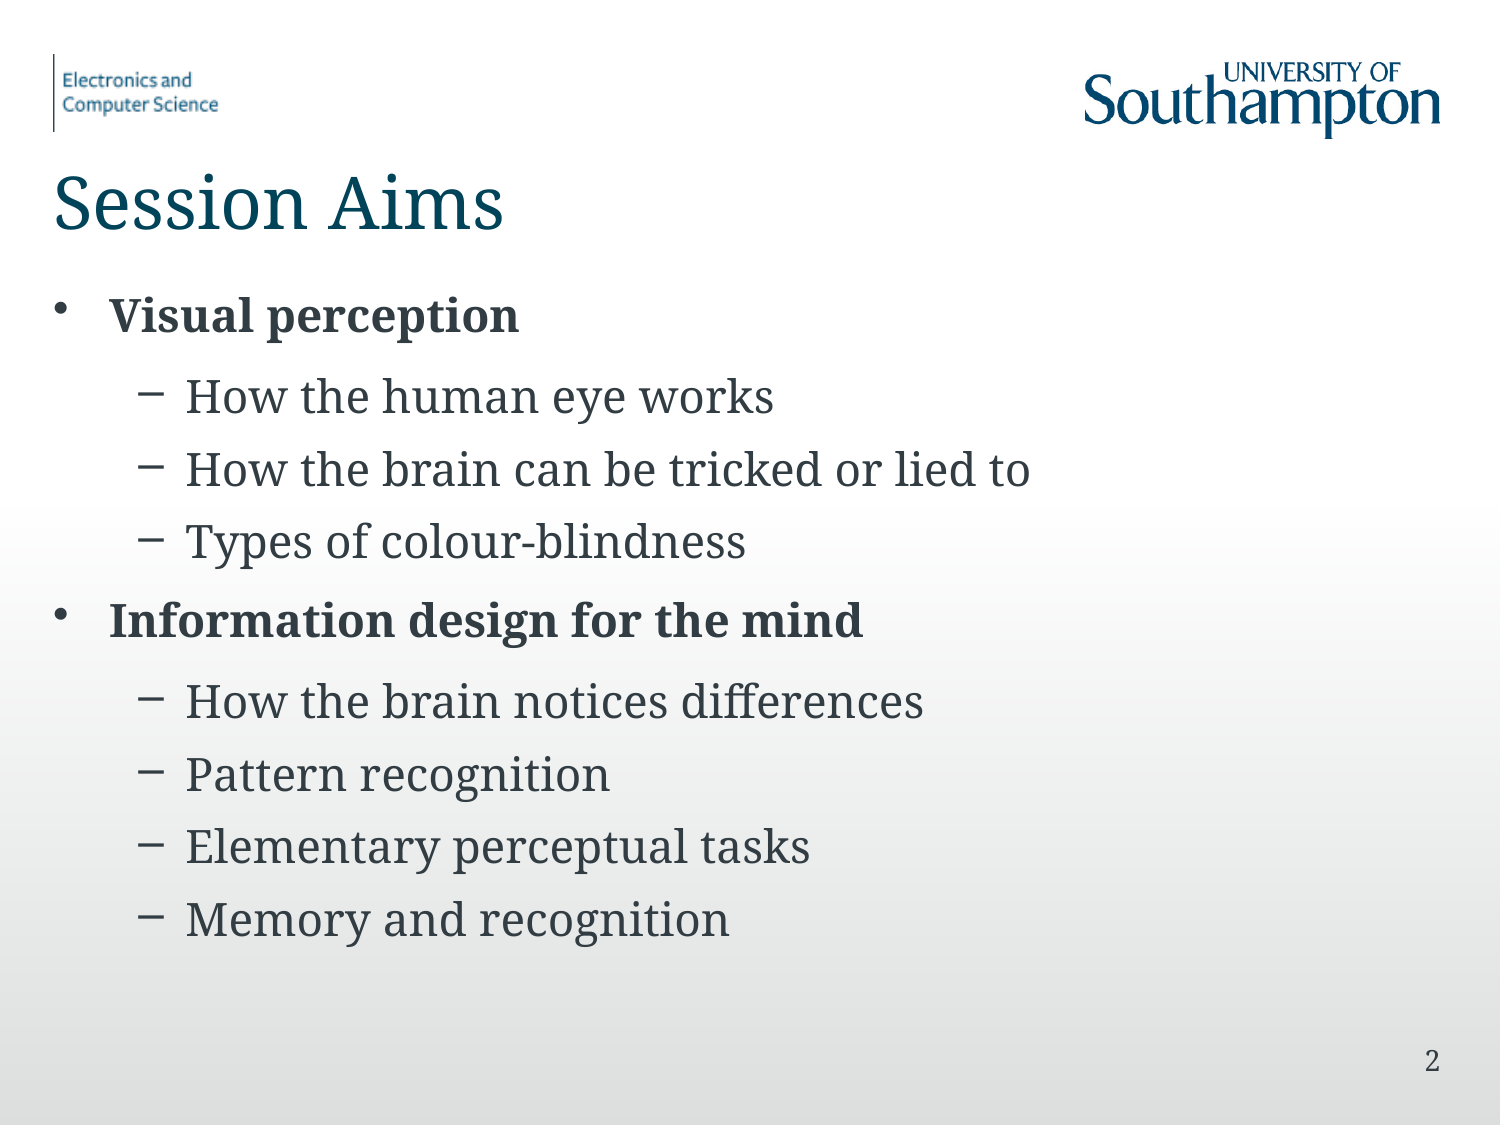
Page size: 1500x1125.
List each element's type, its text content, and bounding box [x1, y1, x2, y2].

list Visual perception How the human eye works How the brain can be tricked or lied to Types of colour-blindness Information design for the mind How the brain notices differences Pattern recognition Elementary perceptual tasks Memory and recognition [53, 278, 1447, 954]
picture [1085, 62, 1440, 139]
slide_number 2 [1128, 1034, 1441, 1110]
title Session Aims [53, 148, 1447, 256]
